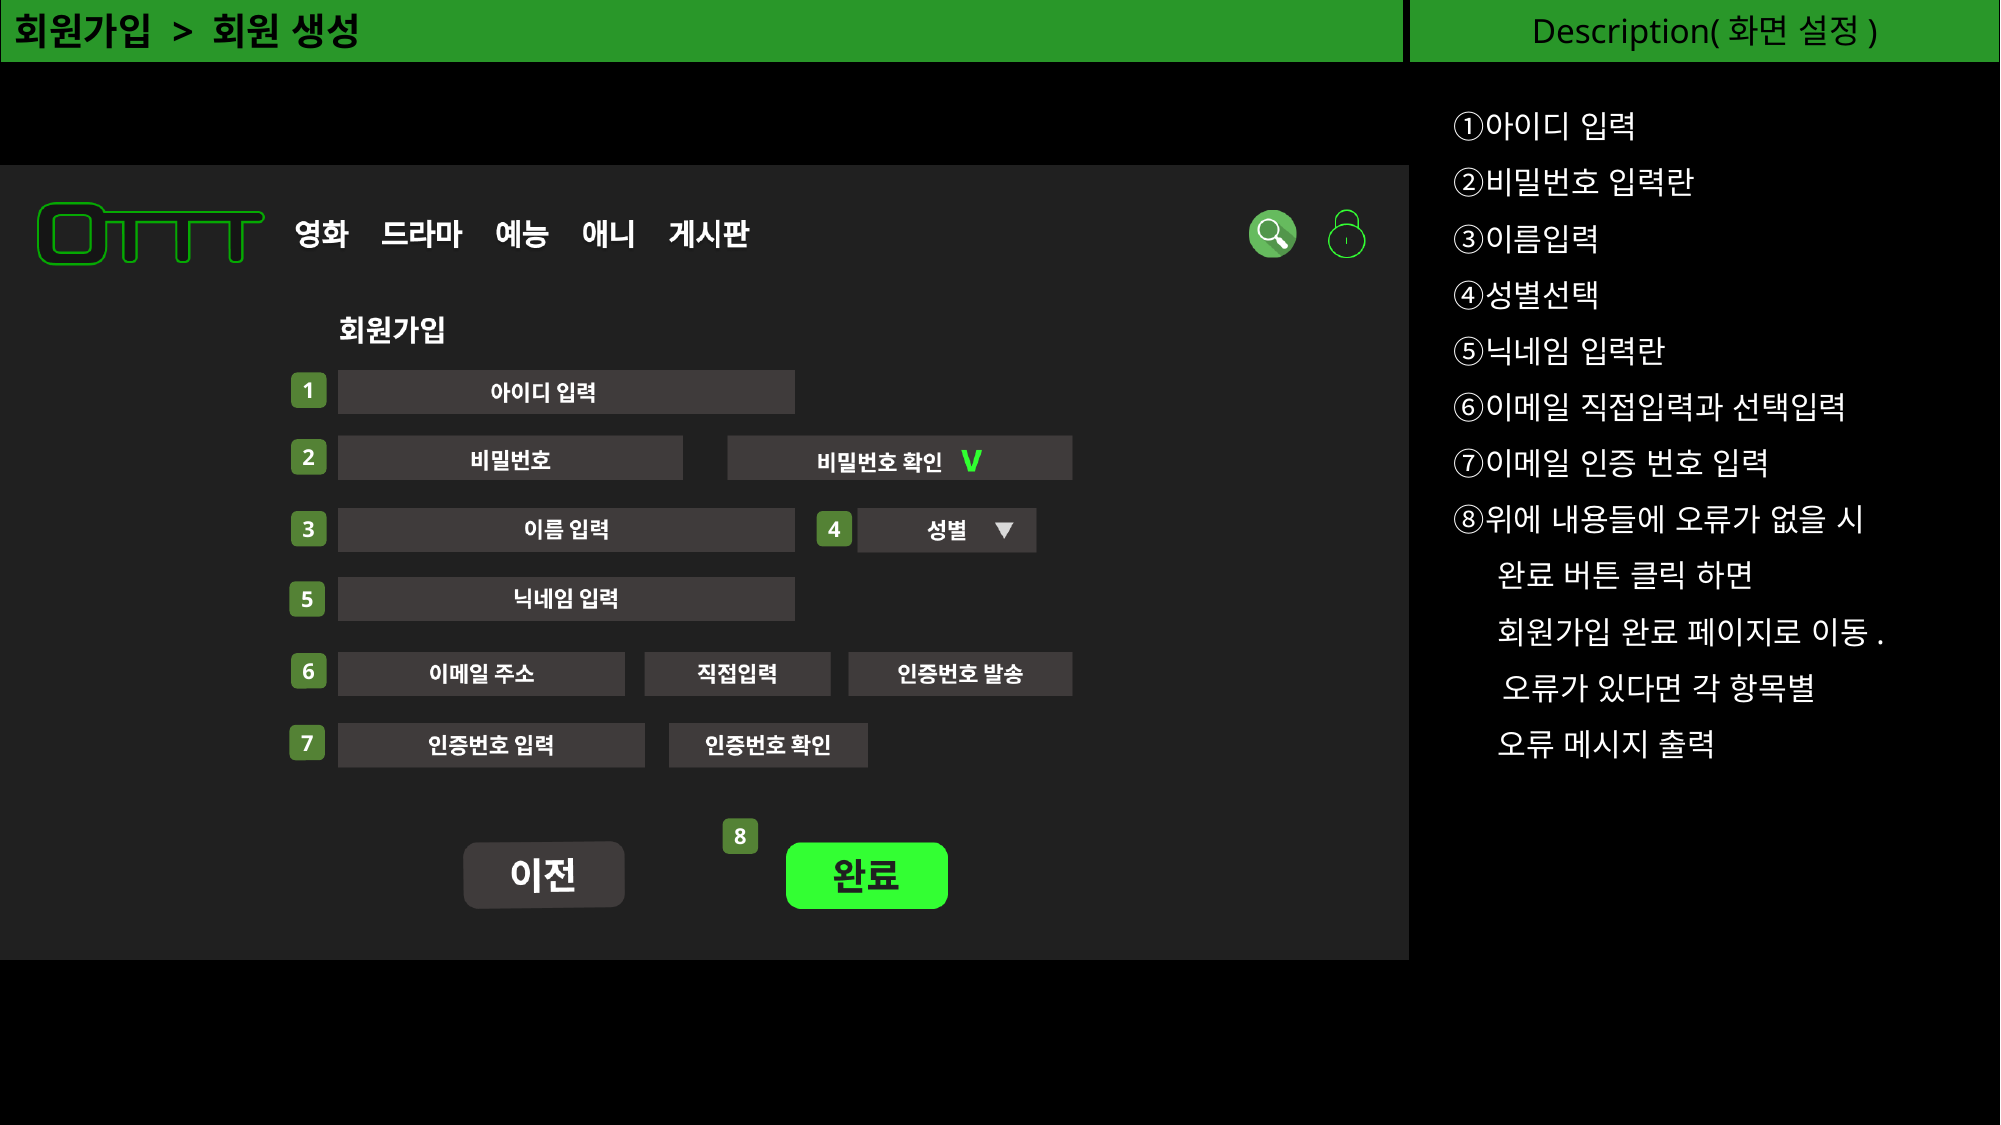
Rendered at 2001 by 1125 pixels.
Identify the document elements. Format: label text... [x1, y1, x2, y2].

text_box Description(화면 설정) [1409, 0, 2000, 64]
picture [0, 165, 1410, 960]
text_box 회원가입 > 회원 생성 [0, 0, 1405, 64]
text_box [1409, 69, 1985, 1058]
